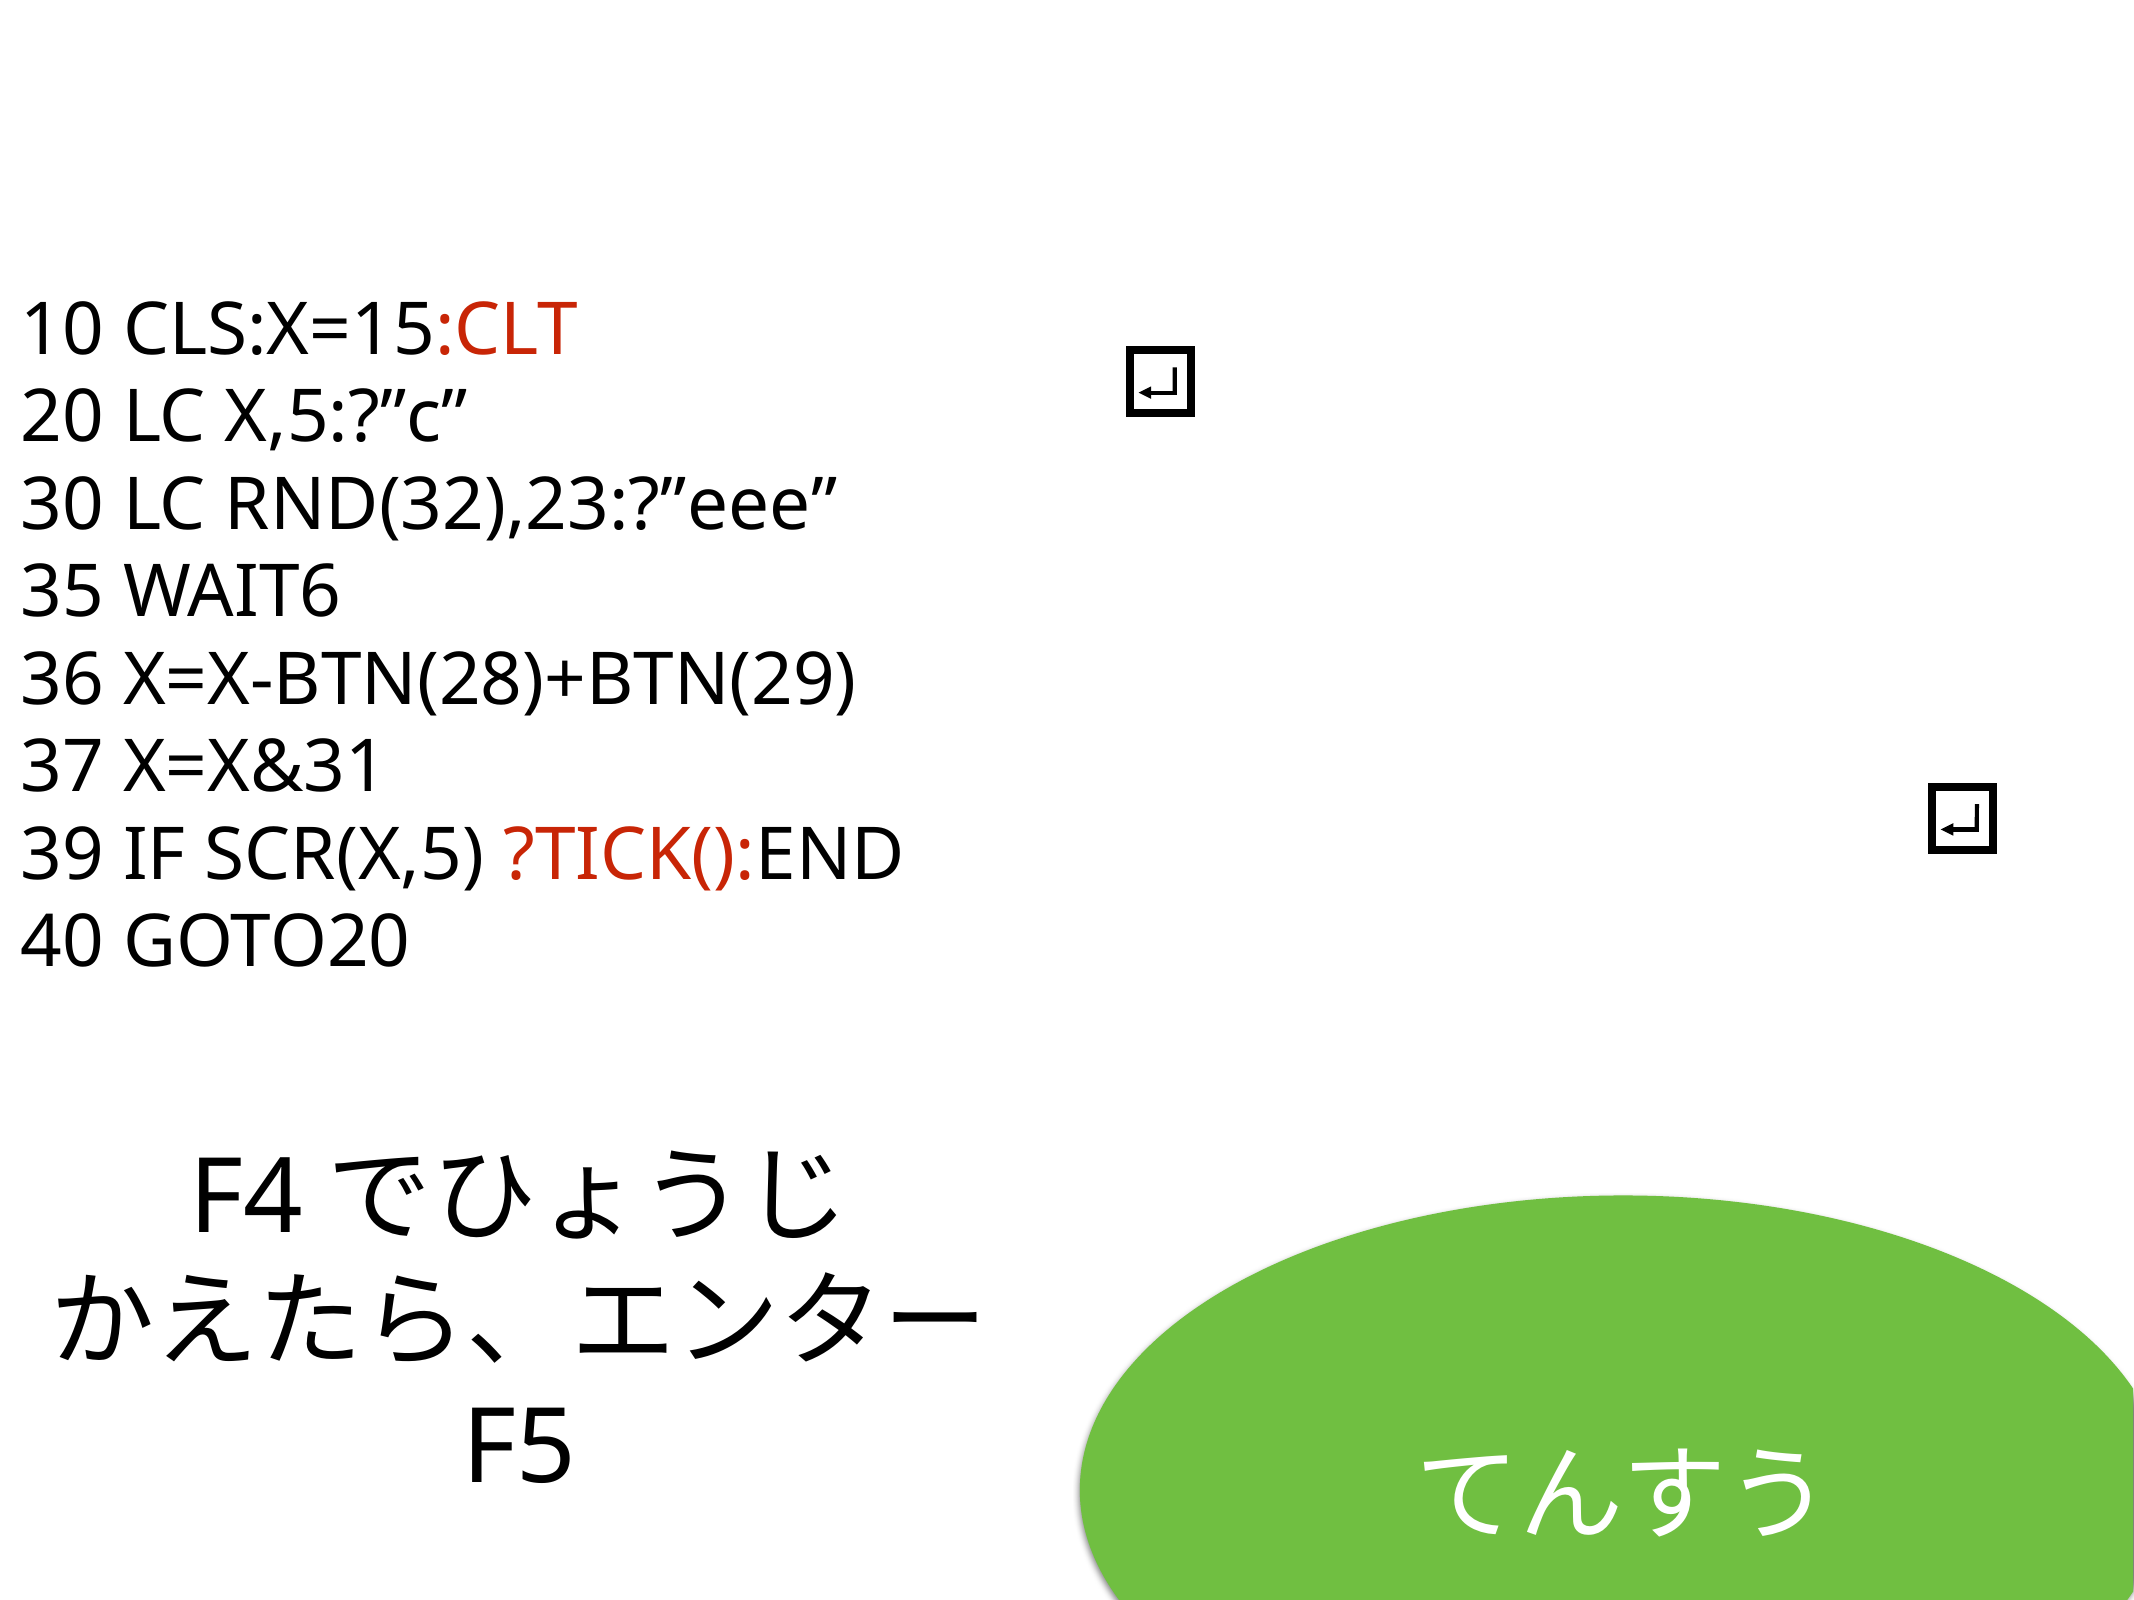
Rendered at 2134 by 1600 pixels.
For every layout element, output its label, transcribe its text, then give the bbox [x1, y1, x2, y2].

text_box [1931, 786, 1994, 851]
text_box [1129, 350, 1192, 414]
text_box 10 CLS:X=15:CLT 20 LC X,5:?”c” 30 LC RND(32),23:?”eee” 35 WAIT6 36 X=X-BTN(28)+BTN(29) 37 X=X&31 39 IF SCR(X,5) ?TICK():END 40 GOTO20 [12, 272, 2099, 1078]
title F4でひょうじ かえたら、エンター F5 [10, 1096, 1028, 1535]
text_box てんすう [1079, 1195, 2134, 1600]
